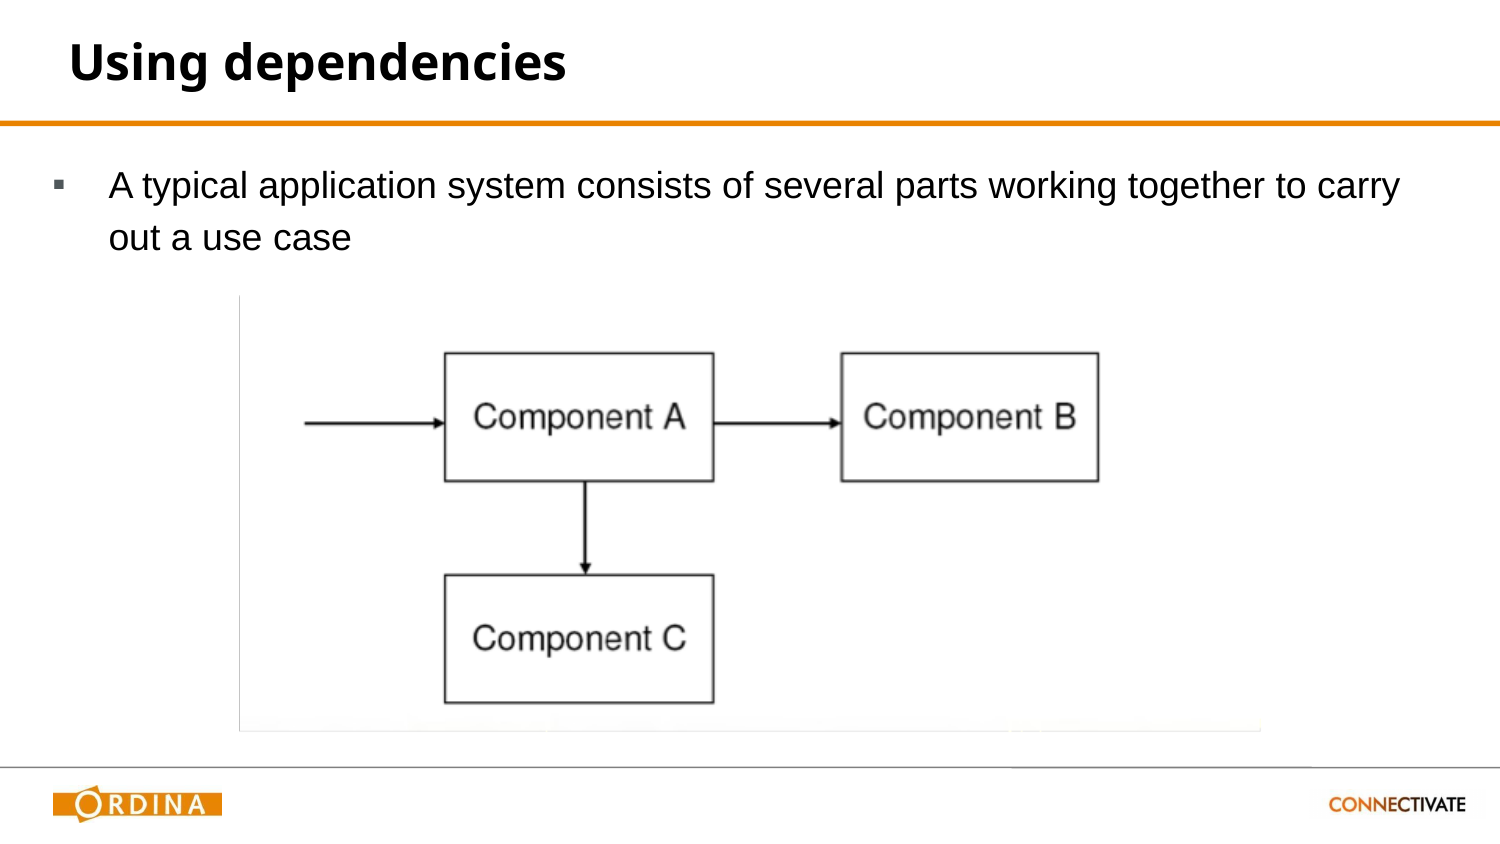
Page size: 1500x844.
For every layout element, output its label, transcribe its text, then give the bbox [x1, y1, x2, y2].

picture [237, 294, 1262, 733]
title Using dependencies [53, 0, 1459, 121]
list A typical application system consists of several parts working together to carry out a use case [18, 139, 1460, 750]
picture [1310, 790, 1486, 819]
picture [53, 785, 222, 823]
